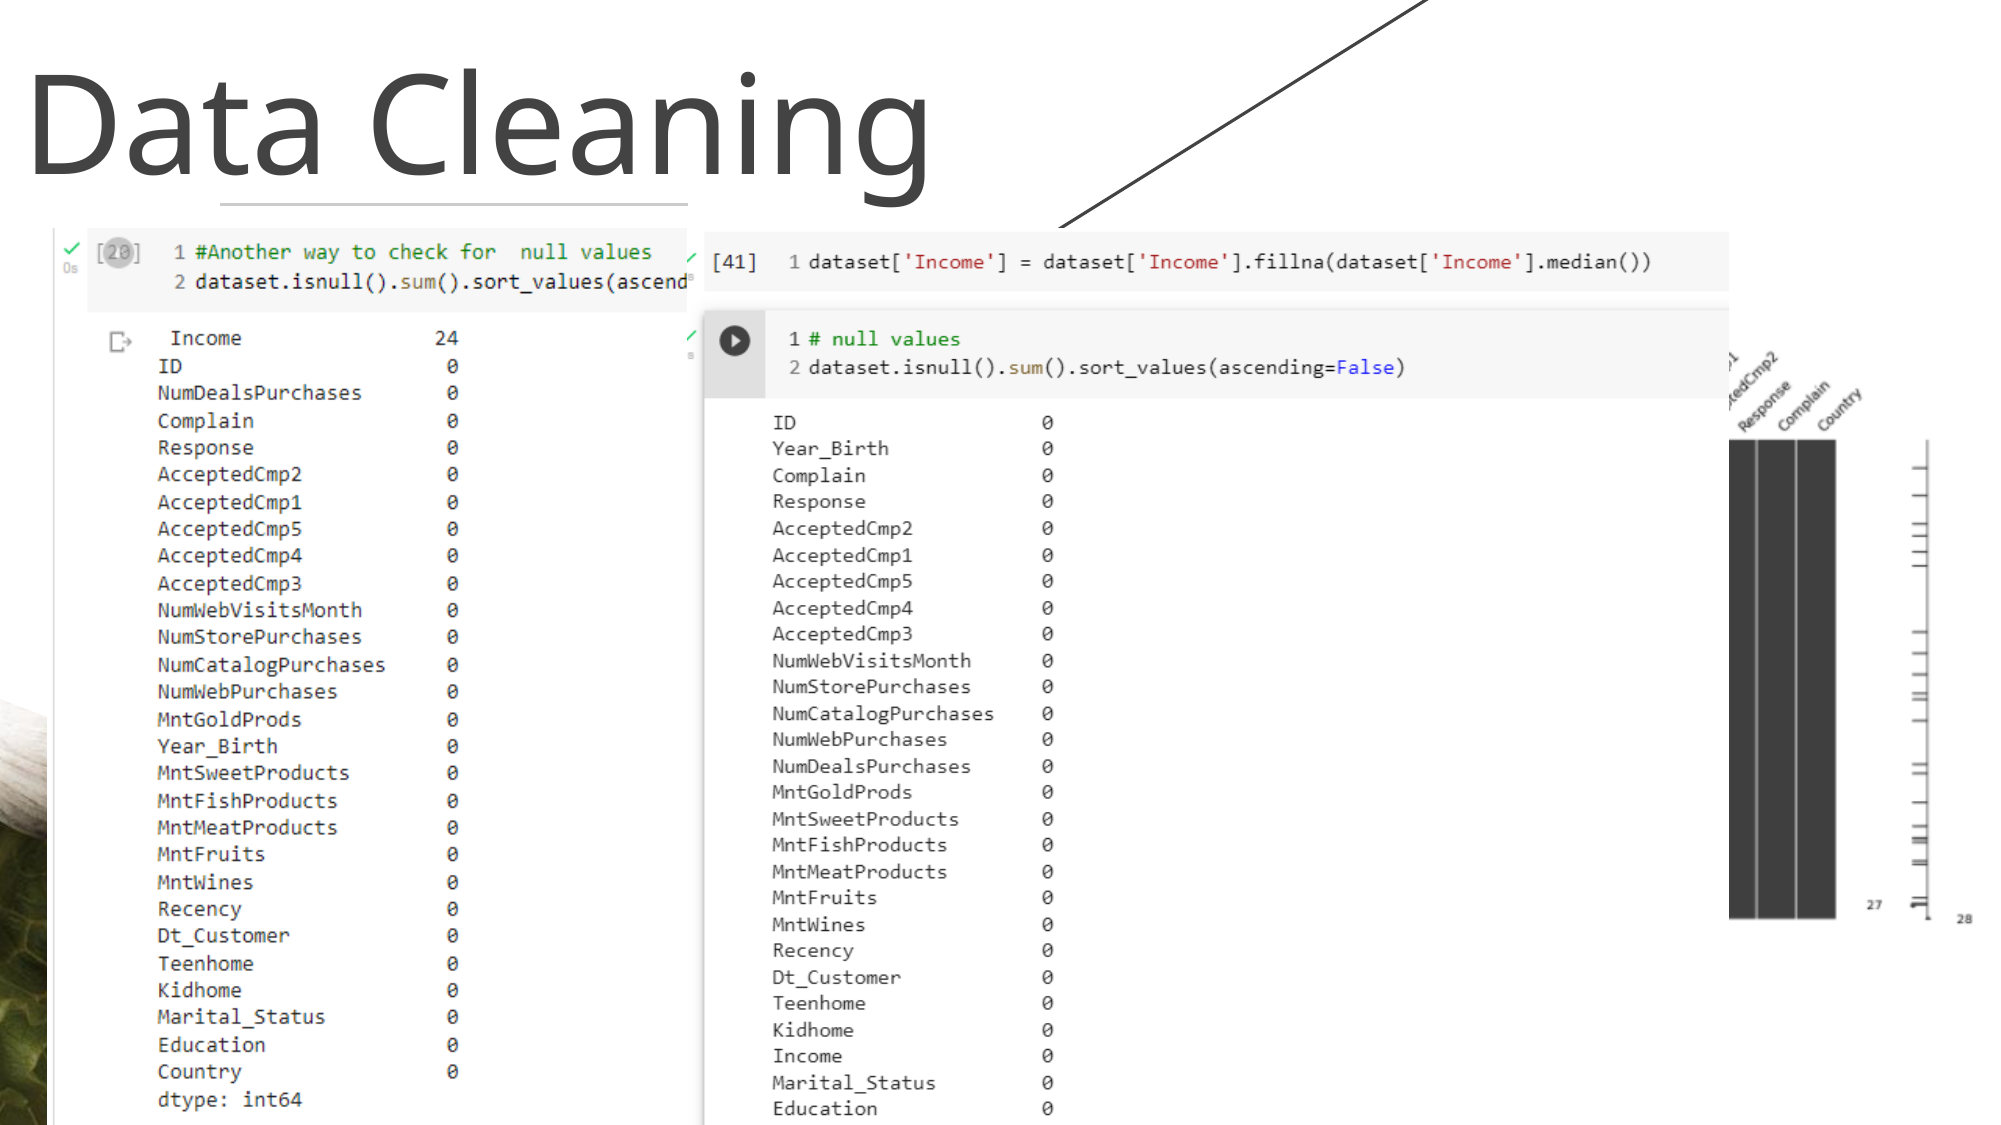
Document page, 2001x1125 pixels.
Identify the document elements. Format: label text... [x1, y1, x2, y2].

picture [0, 114, 1976, 1125]
title Data Cleaning [1, 0, 974, 239]
